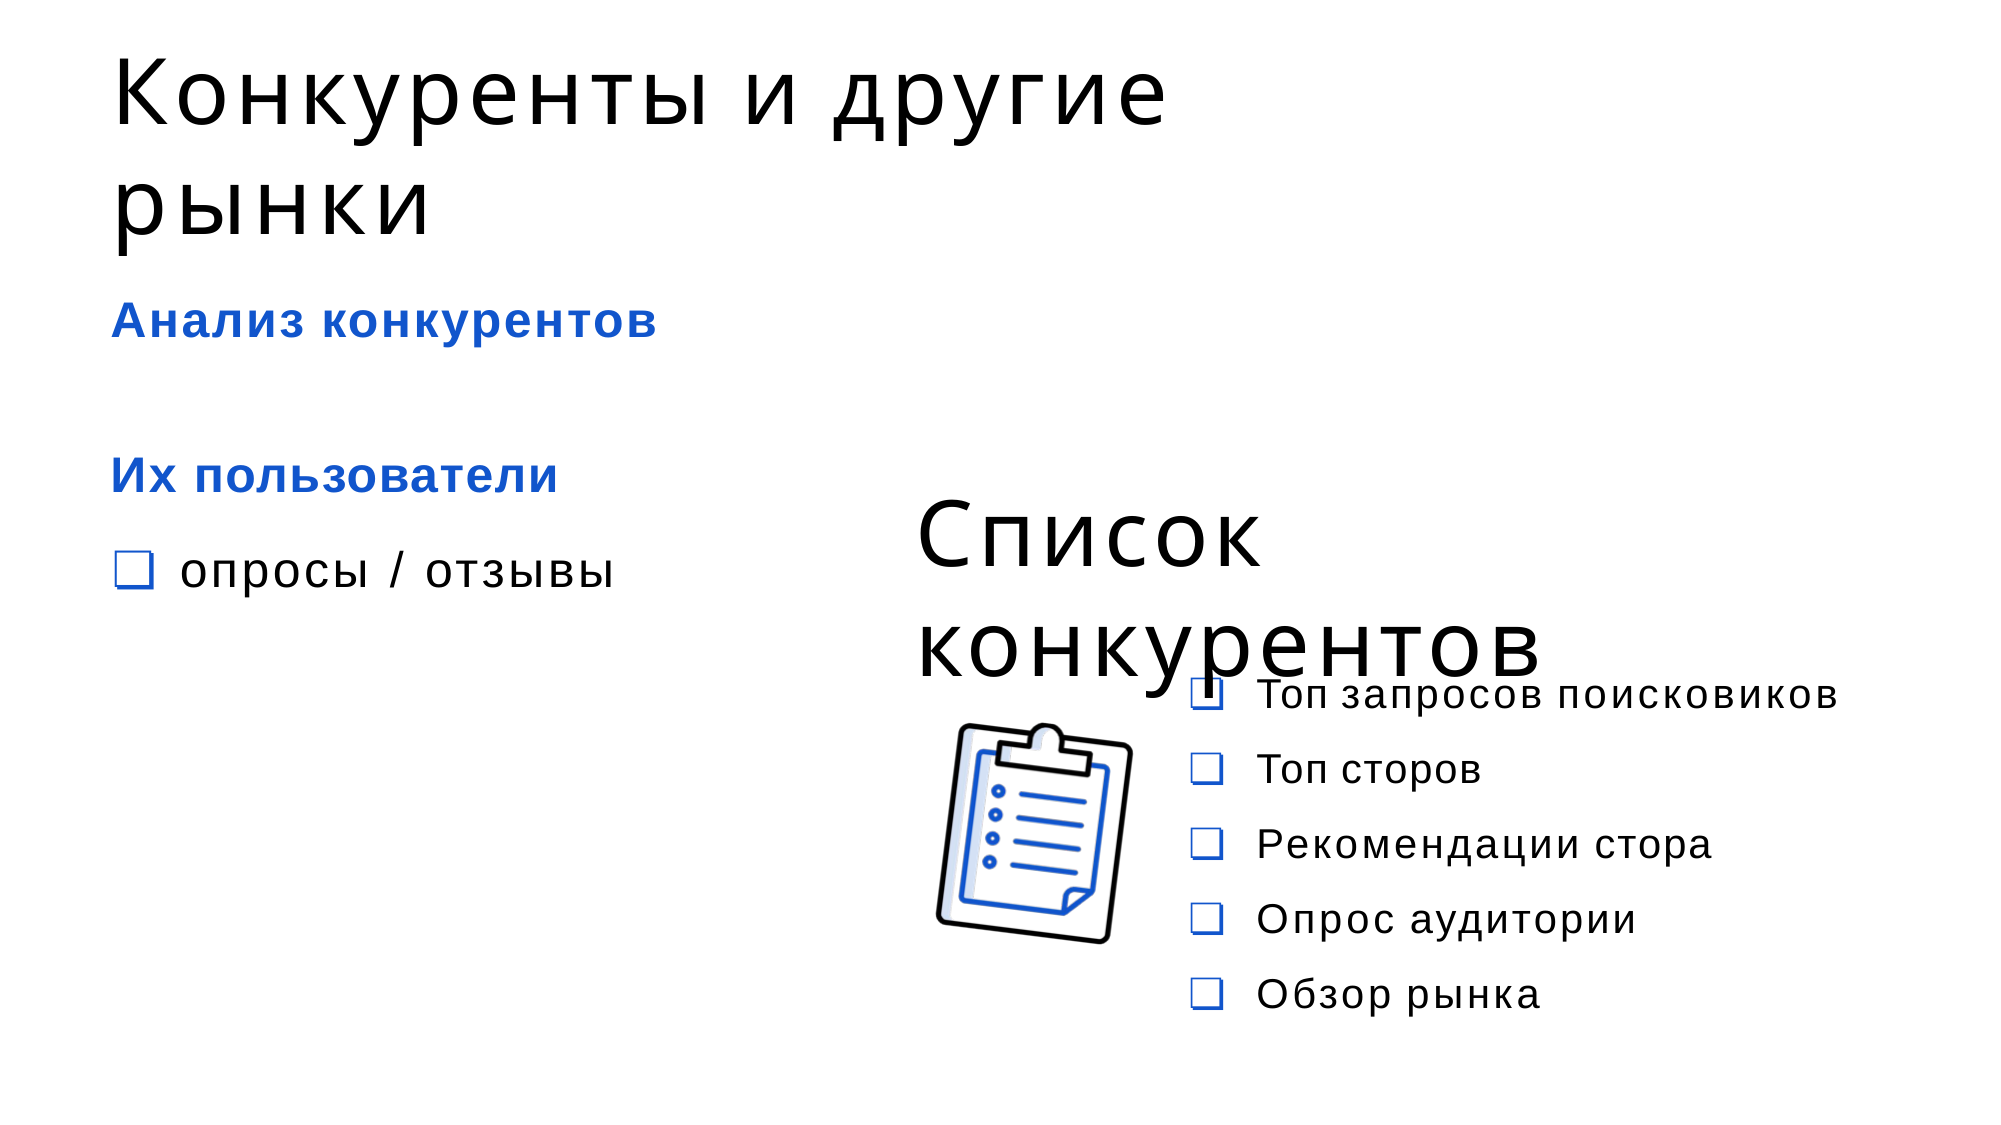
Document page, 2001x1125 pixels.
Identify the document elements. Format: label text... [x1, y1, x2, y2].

text_box ❏ Топ запросов поисковиков ❏ Топ сторов ❏ Рекомендации стора ❏ Опрос аудитории ❏ Обзор рынка [1187, 640, 1846, 1017]
text_box Список конкурентов [913, 473, 1809, 695]
text_box Анализ конкурентов Их пользователи ❏ опросы / отзывы [110, 285, 770, 598]
picture [913, 709, 1157, 949]
title Конкуренты и другие рынки [110, 31, 1449, 253]
